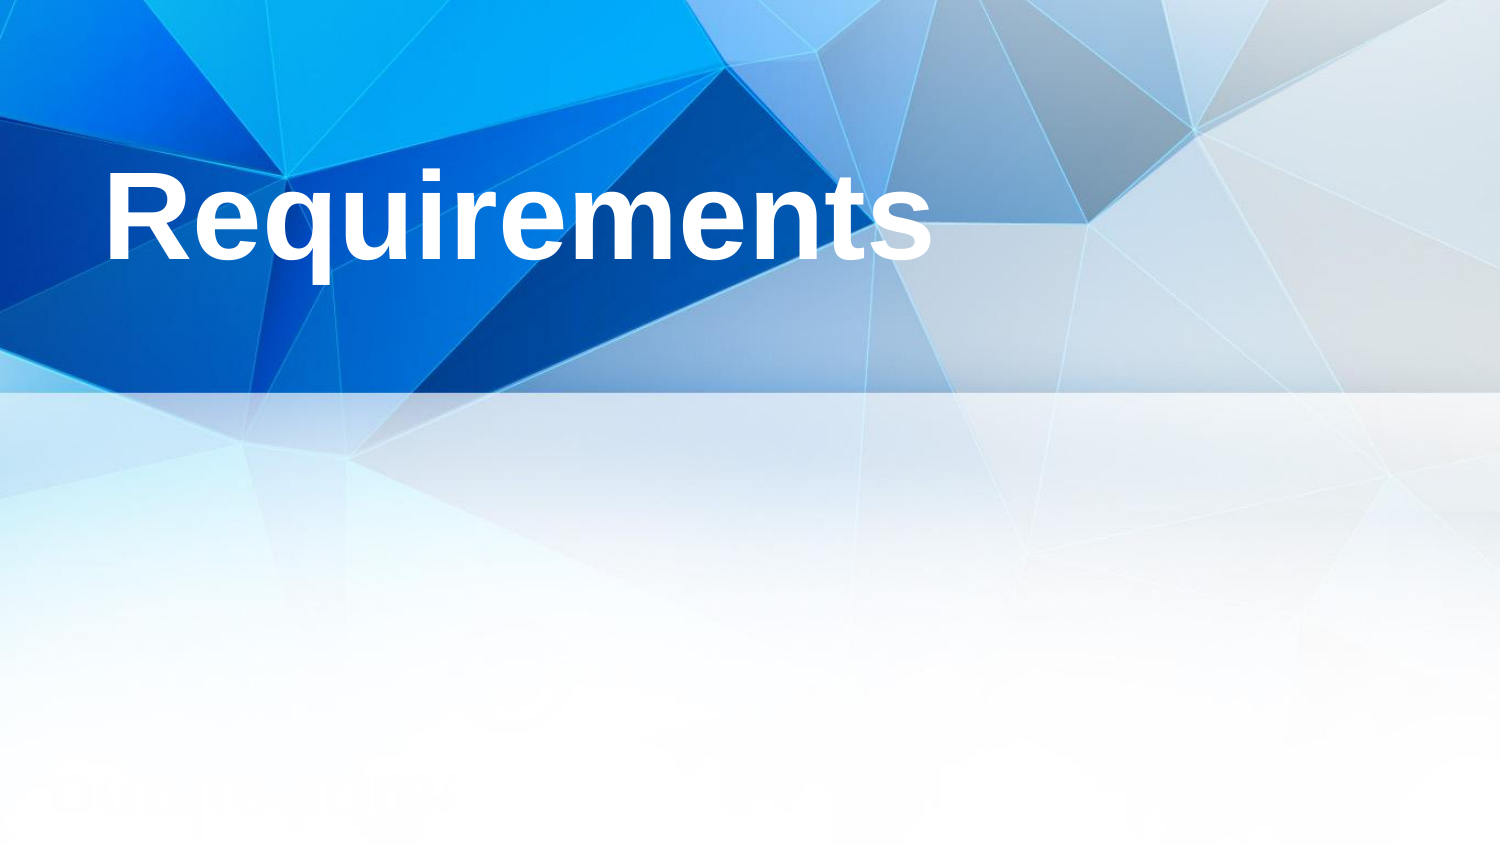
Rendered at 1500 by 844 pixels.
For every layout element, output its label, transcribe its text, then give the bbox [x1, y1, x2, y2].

picture [0, 0, 1500, 844]
title Requirements [87, 134, 1425, 285]
